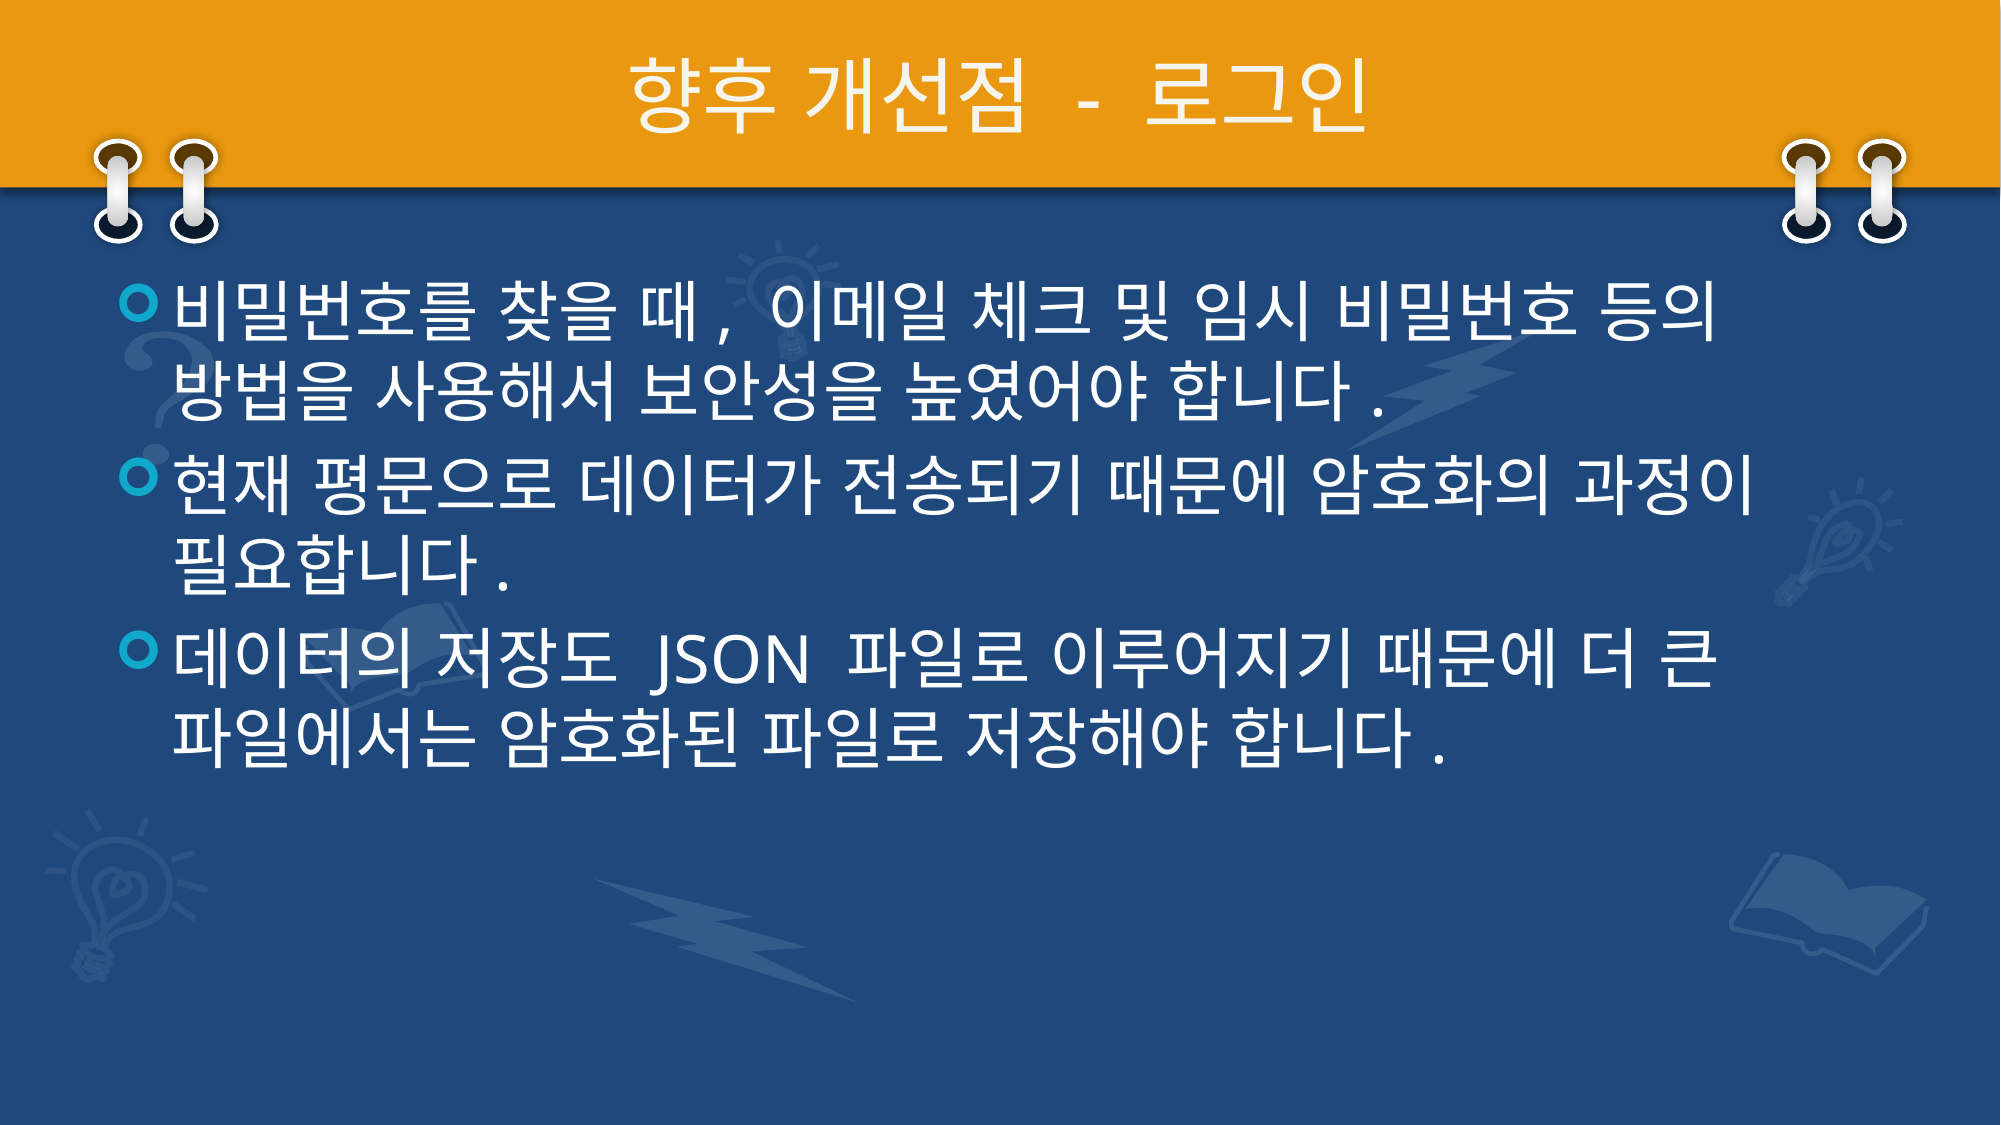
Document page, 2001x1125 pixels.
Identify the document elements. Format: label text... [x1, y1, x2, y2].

list 비밀번호를 찾을 때, 이메일 체크 및 임시 비밀번호 등의 방법을 사용해서 보안성을 높였어야 합니다. 현재 평문으로 데이터가 전송되기 때문에 암호화의 과정이 필요합니다. 데이터의 저장도 JSON 파일로 이루어지기 때문에 더 큰 파일에서는 암호화된 파일로 저장해야 합니다. [99, 262, 1900, 1005]
title 향후 개선점 - 로그인 [99, 0, 1900, 188]
